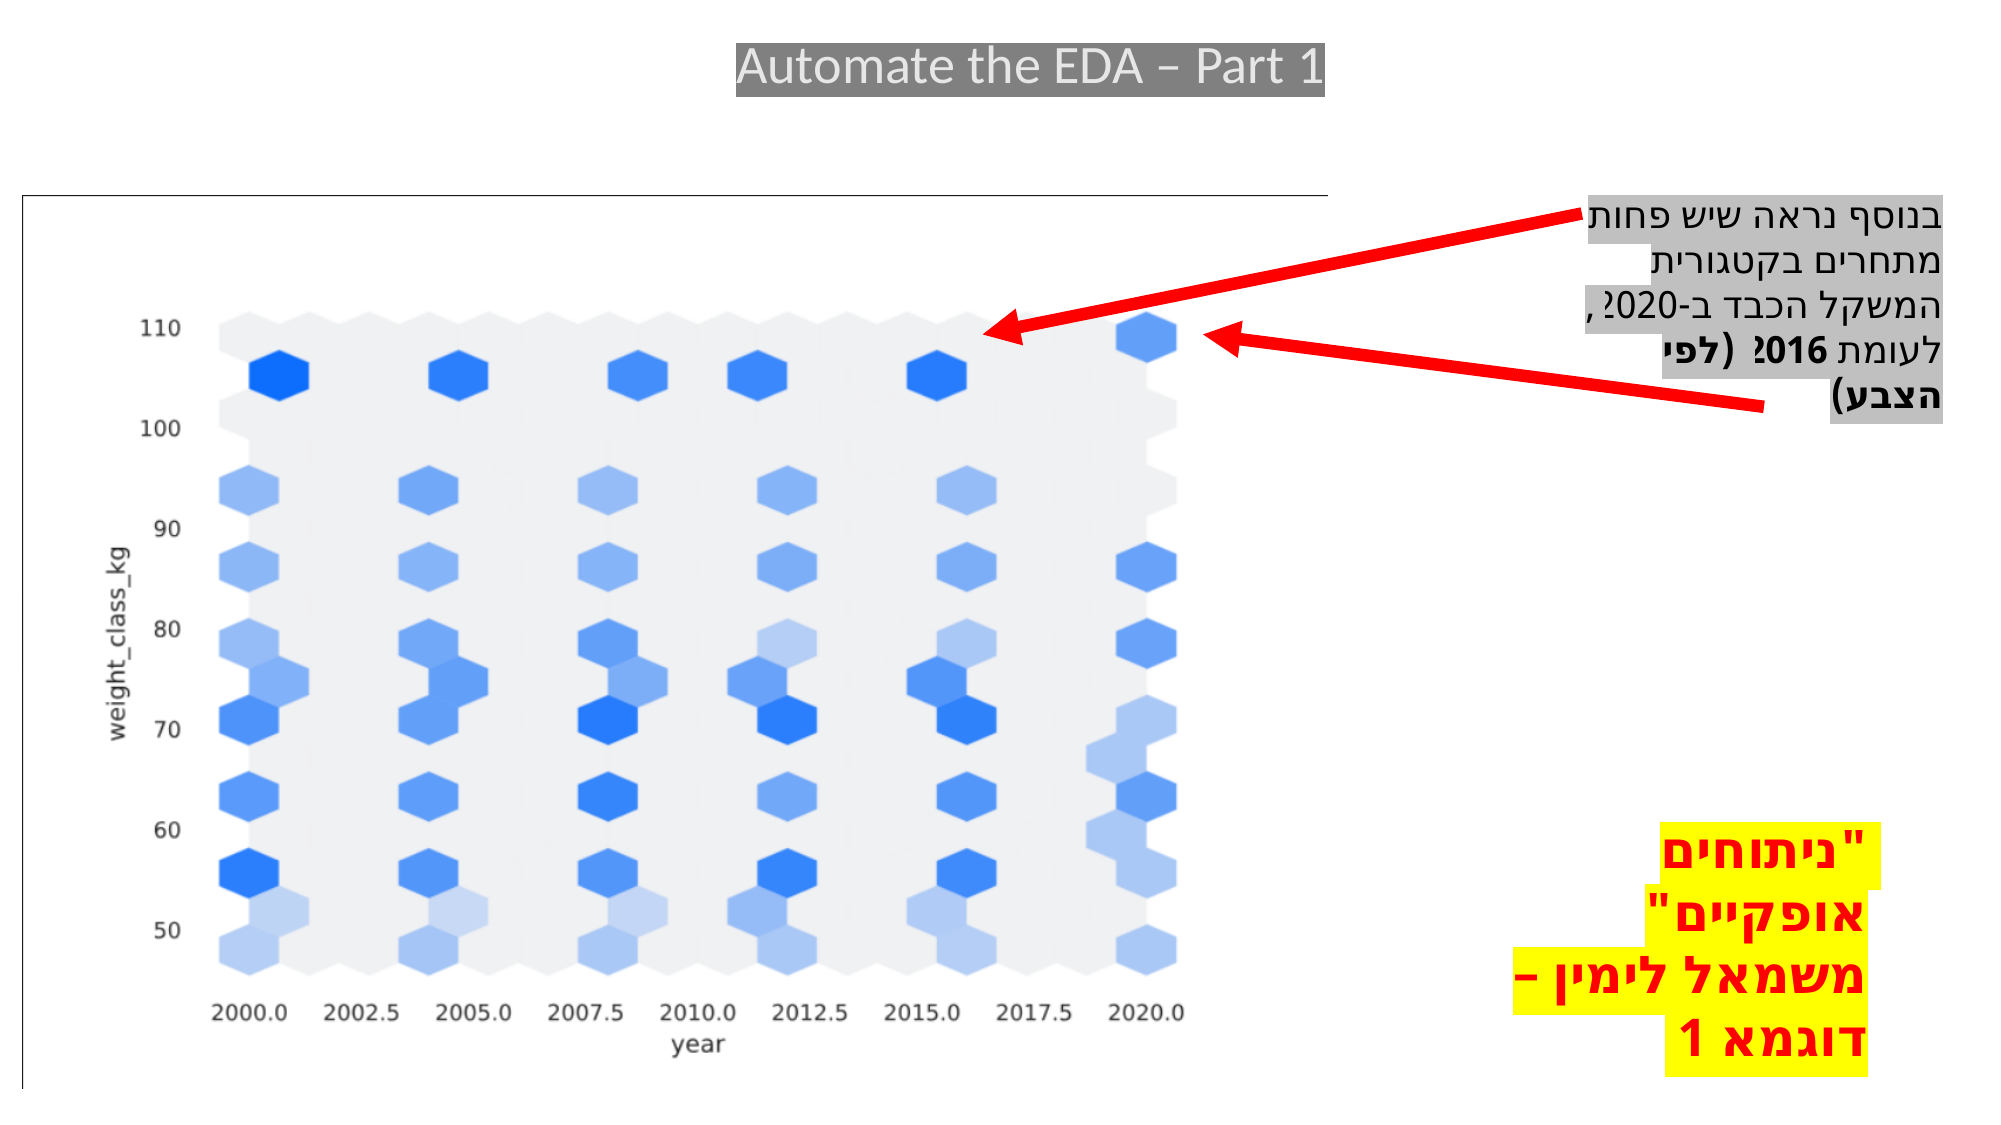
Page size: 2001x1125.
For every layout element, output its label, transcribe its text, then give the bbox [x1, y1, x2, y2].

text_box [1203, 334, 1765, 407]
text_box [982, 213, 1582, 335]
picture [21, 195, 1328, 1089]
text_box Automate the EDA – Part 1 [450, 21, 1612, 102]
text_box "ניתוחים אופקיים" משמאל לימין – דוגמא 1 [1444, 809, 1883, 1074]
text_box בנוסף נראה שיש פחות מתחרים בקטגורית המשקל הכבד ב-2020, לעומת 2016 (לפי הצבע) [1570, 183, 1958, 424]
